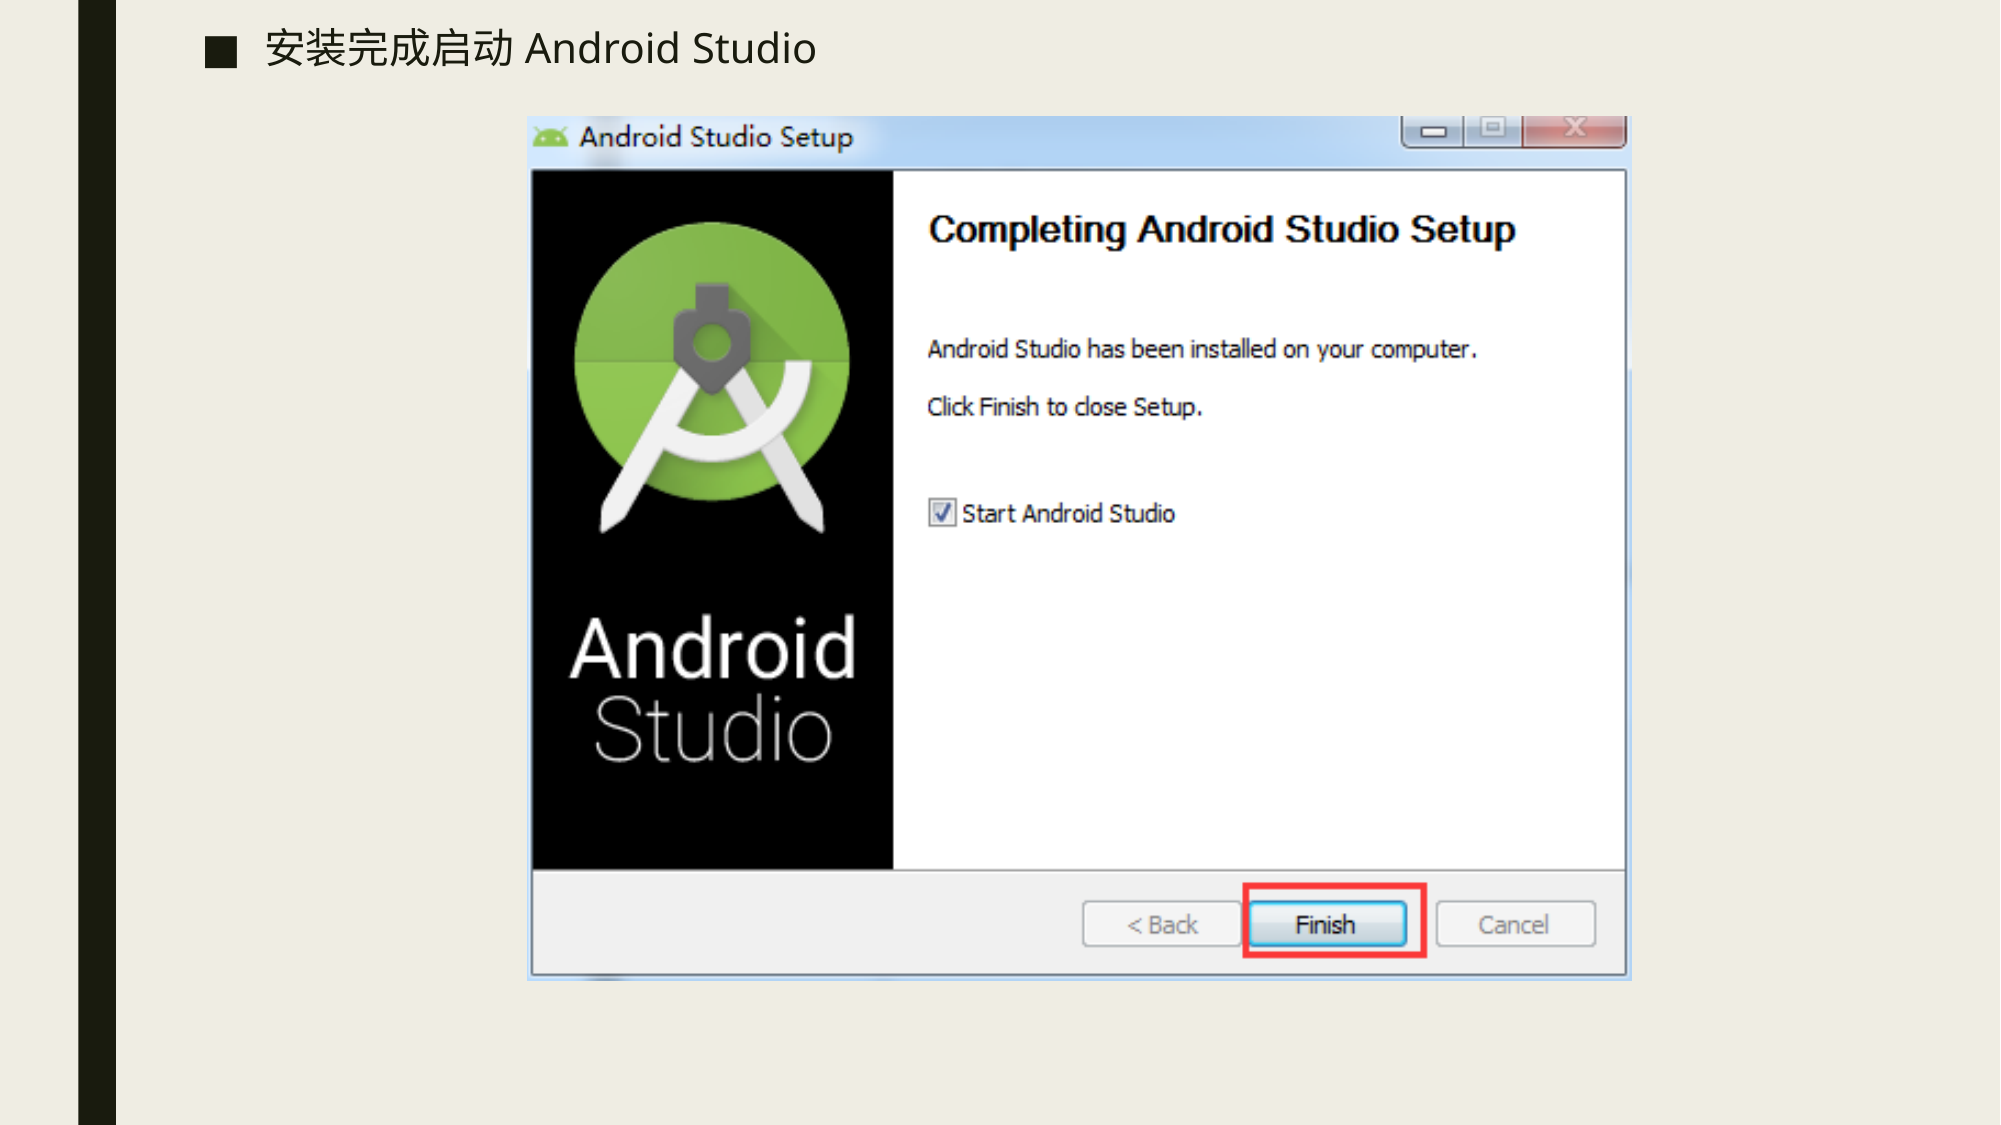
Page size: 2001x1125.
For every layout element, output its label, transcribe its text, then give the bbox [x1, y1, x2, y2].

list 安装完成启动Android Studio [186, 18, 1950, 1094]
picture [527, 116, 1632, 981]
